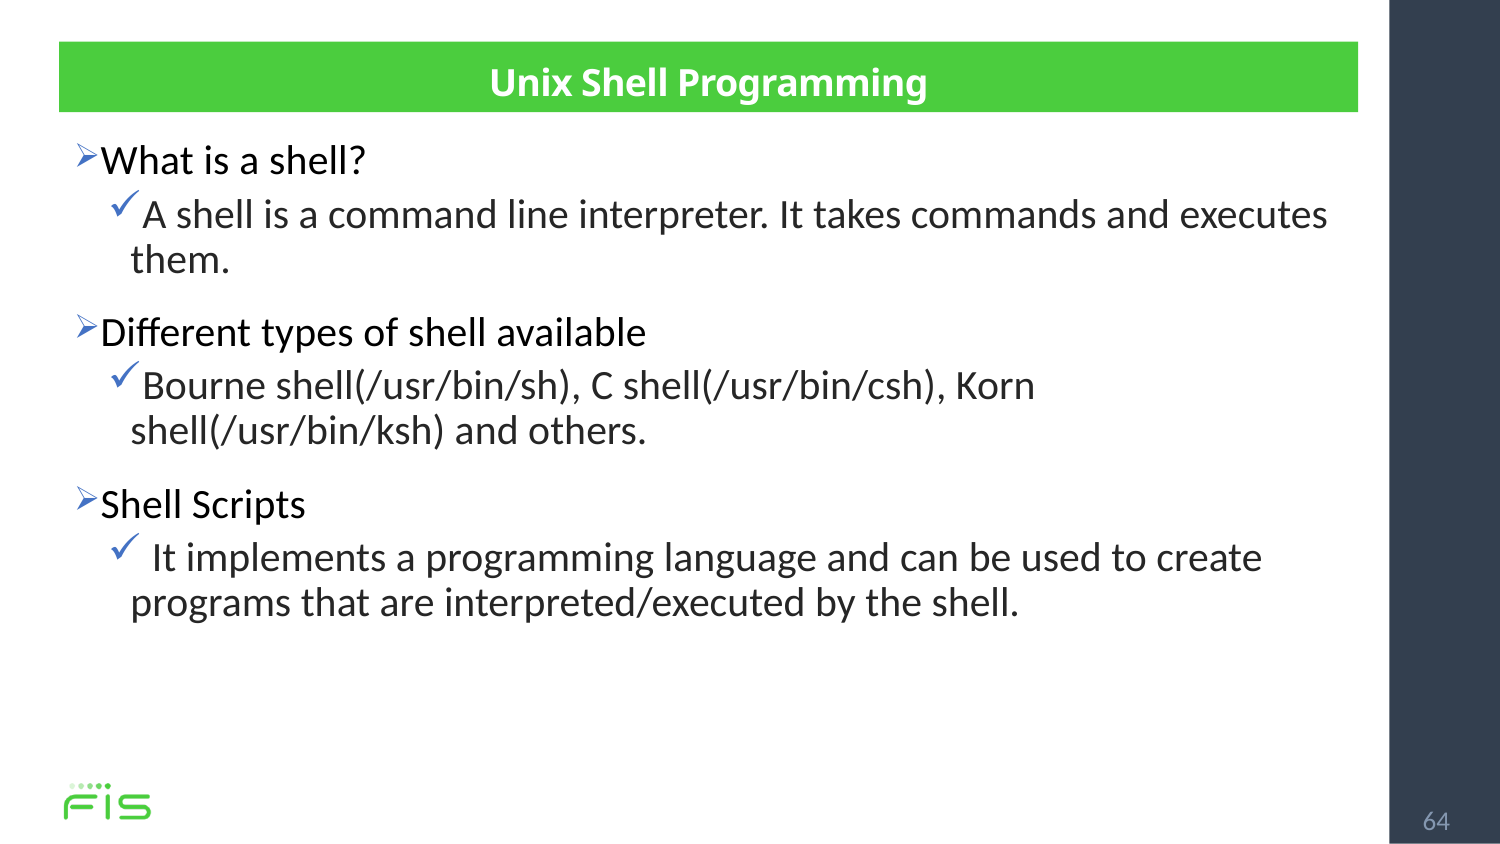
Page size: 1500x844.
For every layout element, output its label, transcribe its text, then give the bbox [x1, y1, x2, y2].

list What is a shell? A shell is a command line interpreter. It takes commands and executes them. Different types of shell available Bourne shell(/usr/bin/sh), C shell(/usr/bin/csh), Korn shell(/usr/bin/ksh) and others. Shell Scripts It implements a programming language and can be used to create programs that are interpreted/executed by the shell. [59, 129, 1359, 829]
slide_number 64 [1398, 796, 1475, 844]
title Unix Shell Programming [59, 41, 1359, 113]
